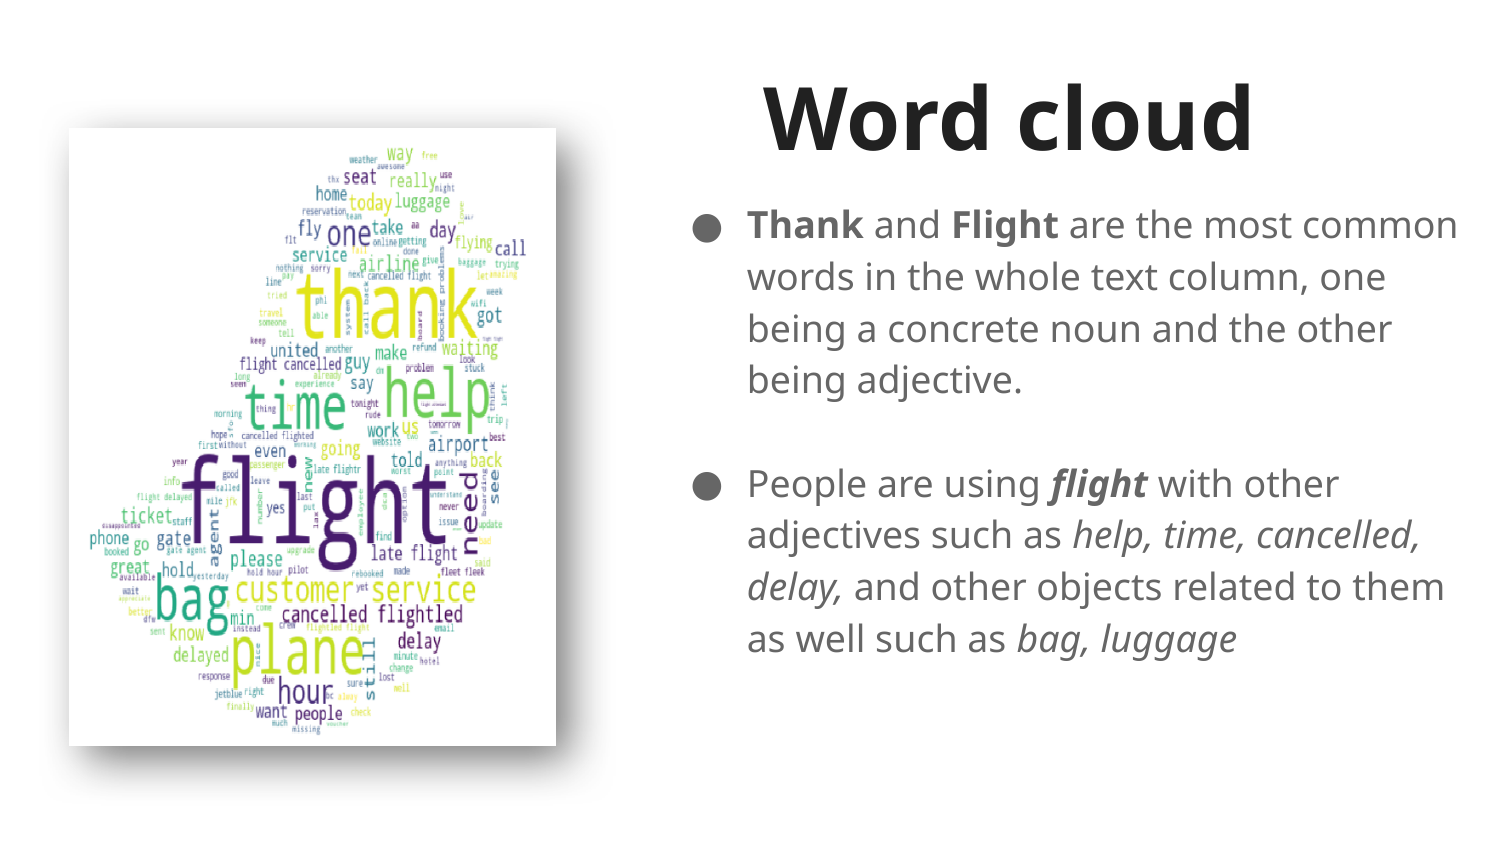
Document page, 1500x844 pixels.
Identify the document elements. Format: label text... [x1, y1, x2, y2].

title Word cloud [748, 48, 1449, 179]
list Thank and Flight are the most common words in the whole text column, one being a concrete noun and the other being adjective. People are using flight with other adjectives such as help, time, cancelled, delay, and other objects related to them as well such as bag, luggage [656, 179, 1500, 796]
picture [69, 128, 556, 746]
